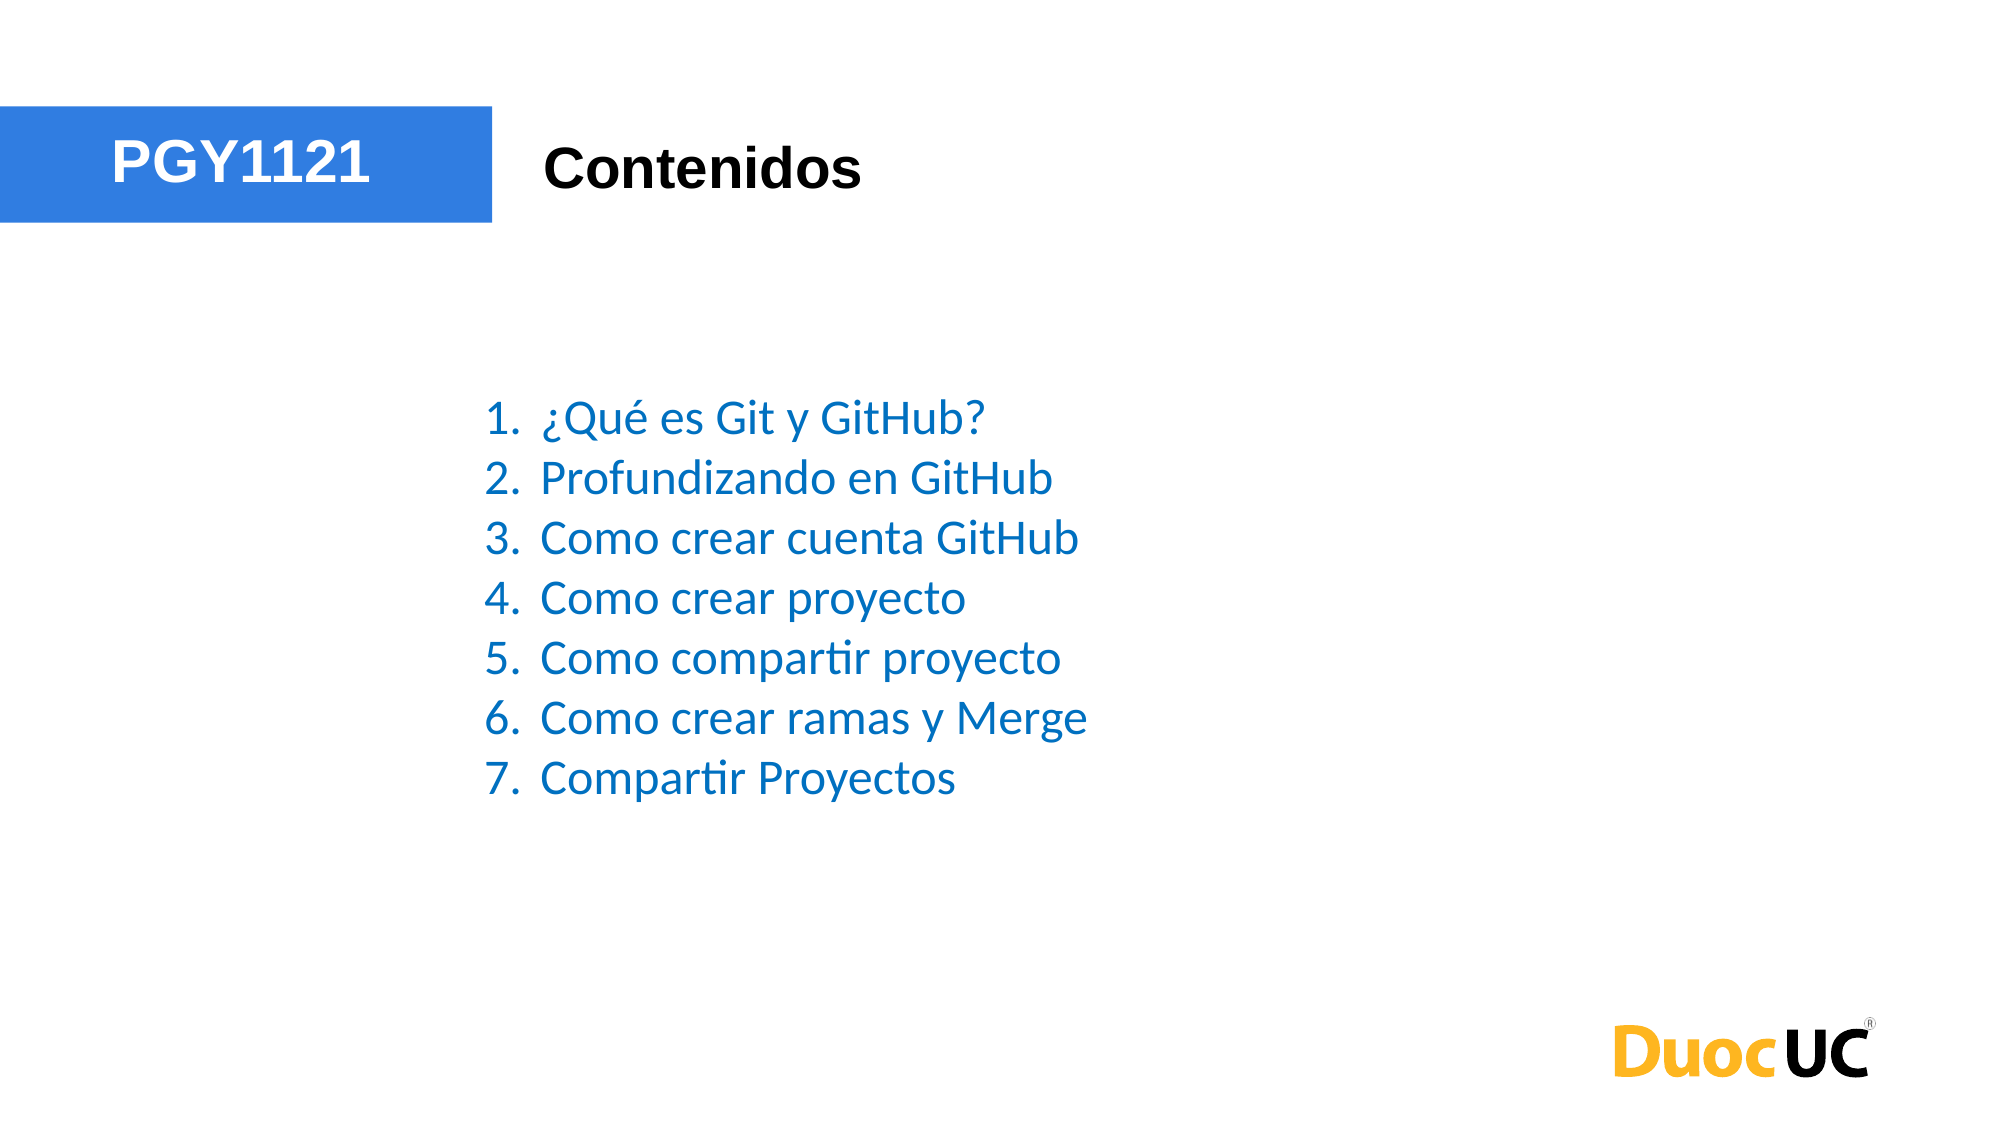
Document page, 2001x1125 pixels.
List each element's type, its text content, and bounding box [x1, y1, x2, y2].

text_box ¿Qué es Git y GitHub? Profundizando en GitHub Como crear cuenta GitHub Como crear proyecto Como compartir proyecto Como crear ramas y Merge Compartir Proyectos [469, 377, 1647, 858]
picture [1864, 1017, 1876, 1030]
list PGY1121 [14, 122, 470, 197]
text_box Contenidos [528, 122, 879, 208]
